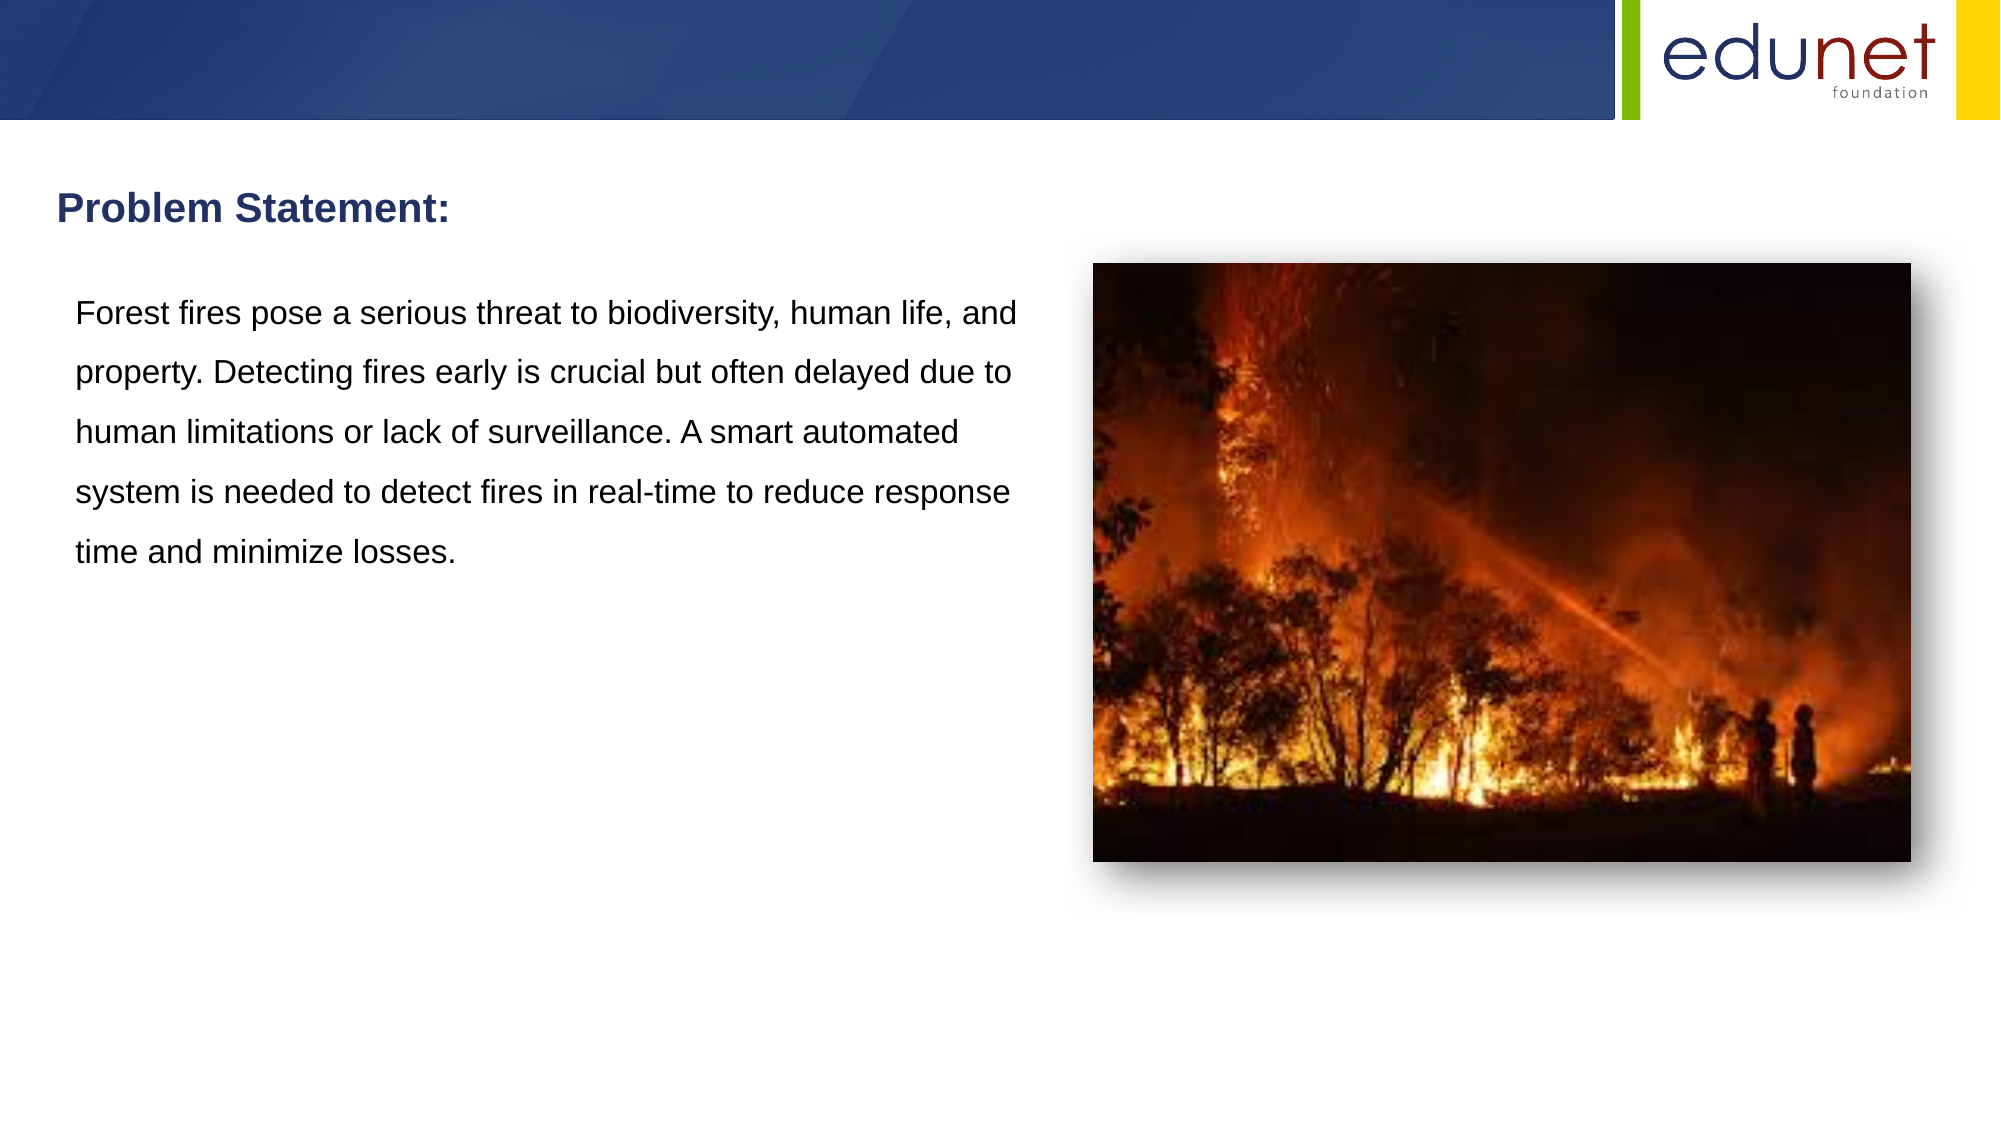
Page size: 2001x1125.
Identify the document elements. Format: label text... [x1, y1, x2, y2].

picture [1093, 263, 1911, 863]
text_box Forest fires pose a serious threat to biodiversity, human life, and property. Detecting fires early is crucial but often delayed due to human limitations or lack of surveillance. A smart automated system is needed to detect fires in real-time to reduce response time and minimize losses. [60, 263, 1061, 578]
picture [1652, 12, 1948, 108]
text_box Problem Statement: [41, 172, 1043, 238]
